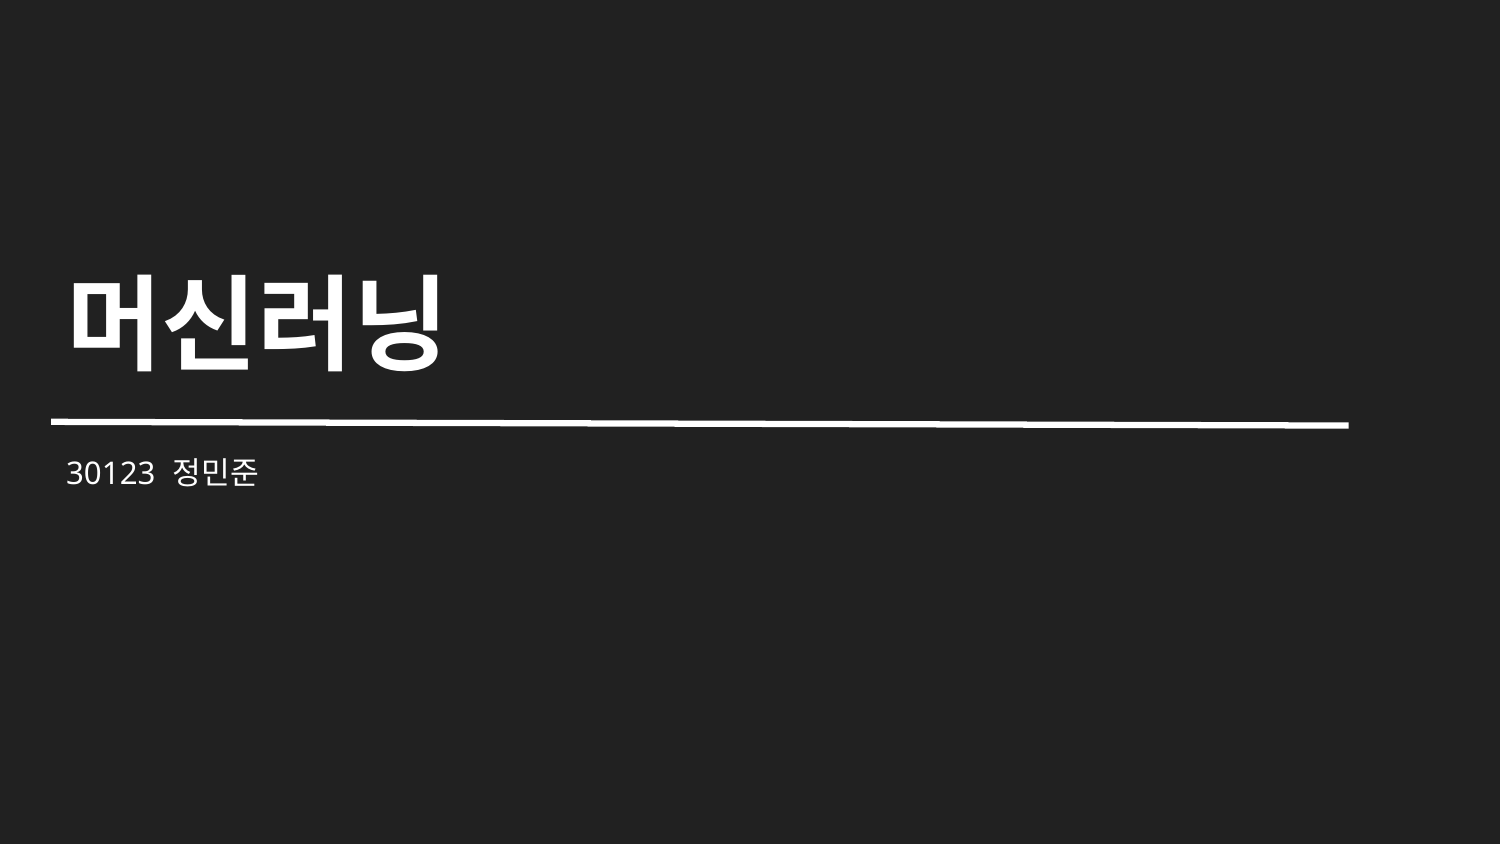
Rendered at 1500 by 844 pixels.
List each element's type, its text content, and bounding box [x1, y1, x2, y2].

subtitle 30123 정민준 [51, 432, 1449, 563]
title 머신러닝 [51, 70, 1449, 408]
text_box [50, 421, 1349, 426]
